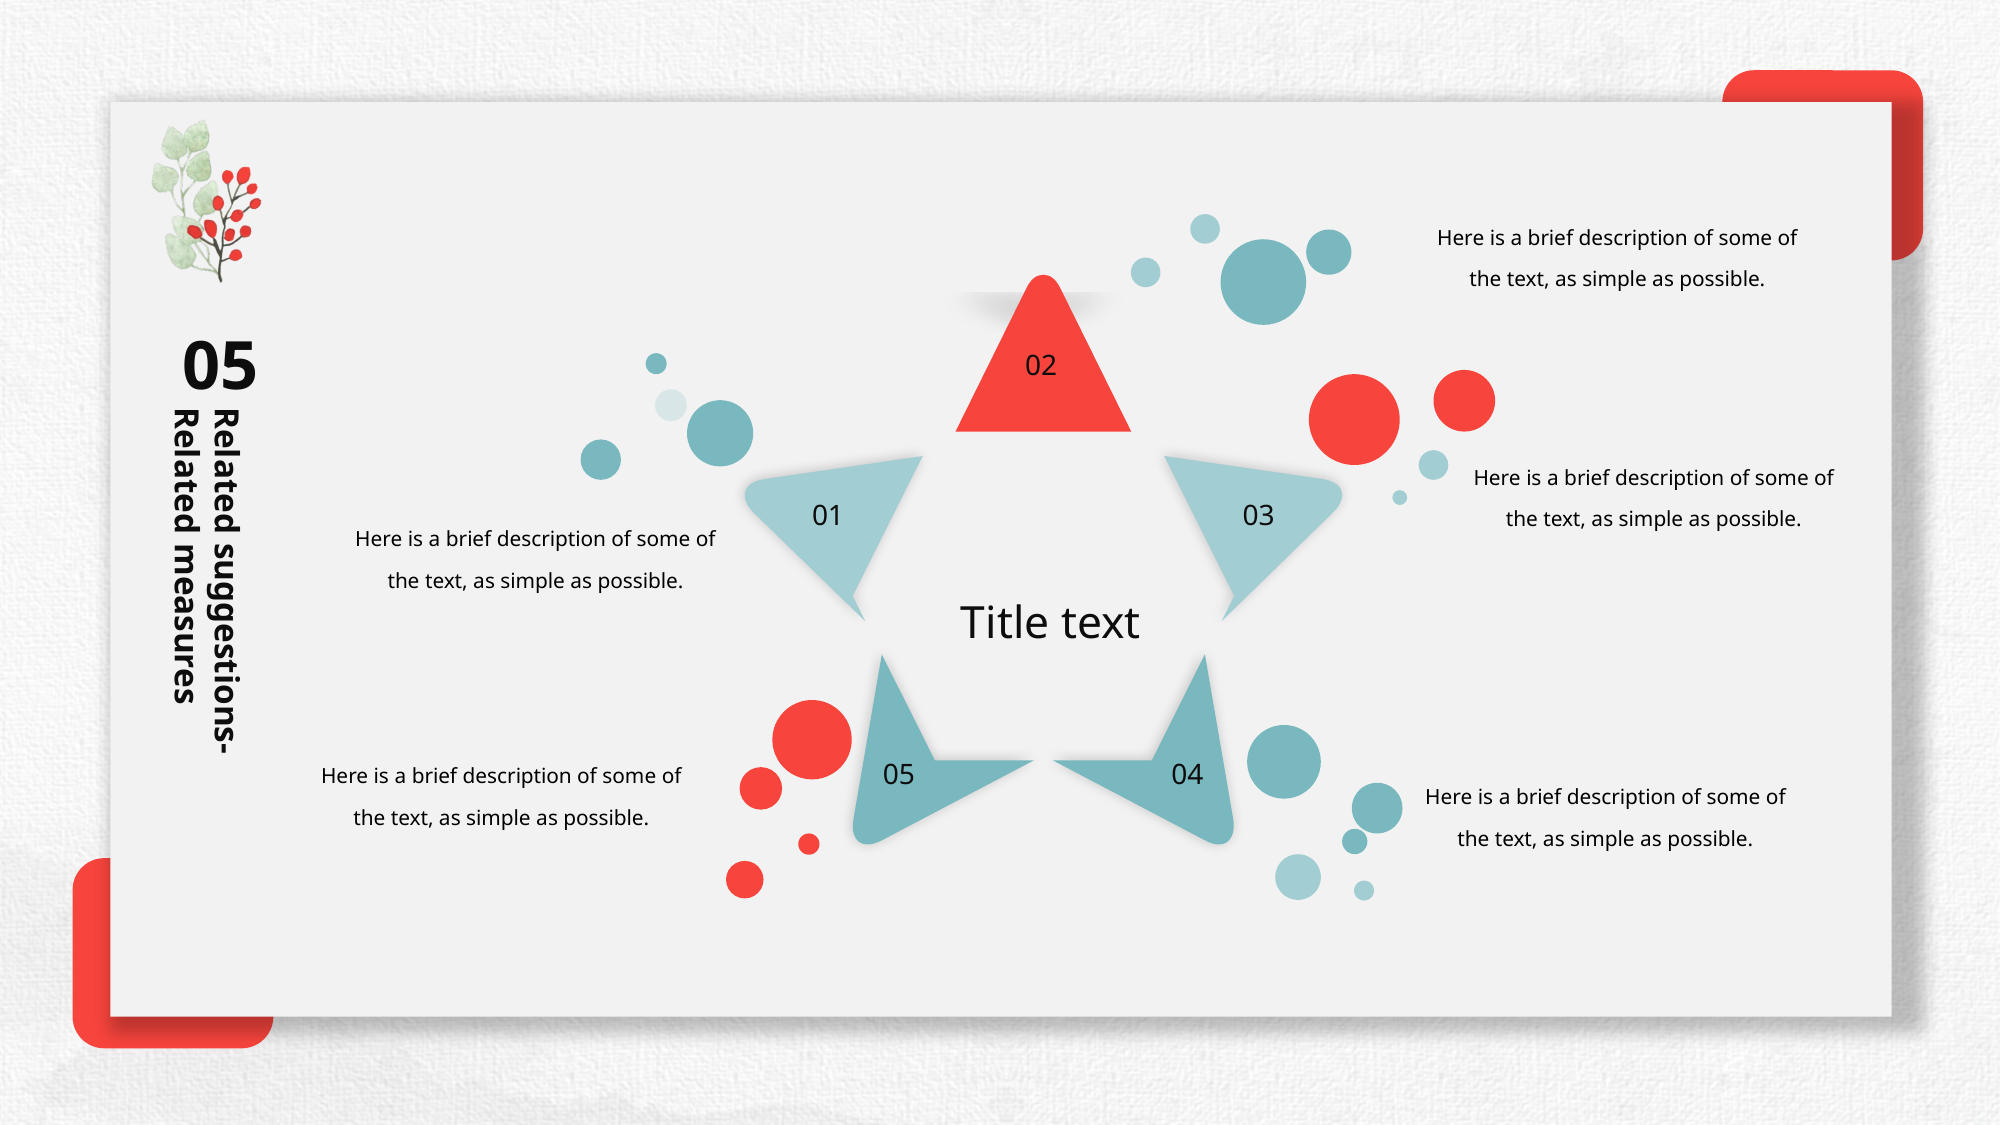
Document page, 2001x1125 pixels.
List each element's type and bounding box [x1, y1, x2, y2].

picture [0, 0, 2000, 1125]
text_box [71, 125, 311, 316]
text_box [72, 70, 1924, 1049]
